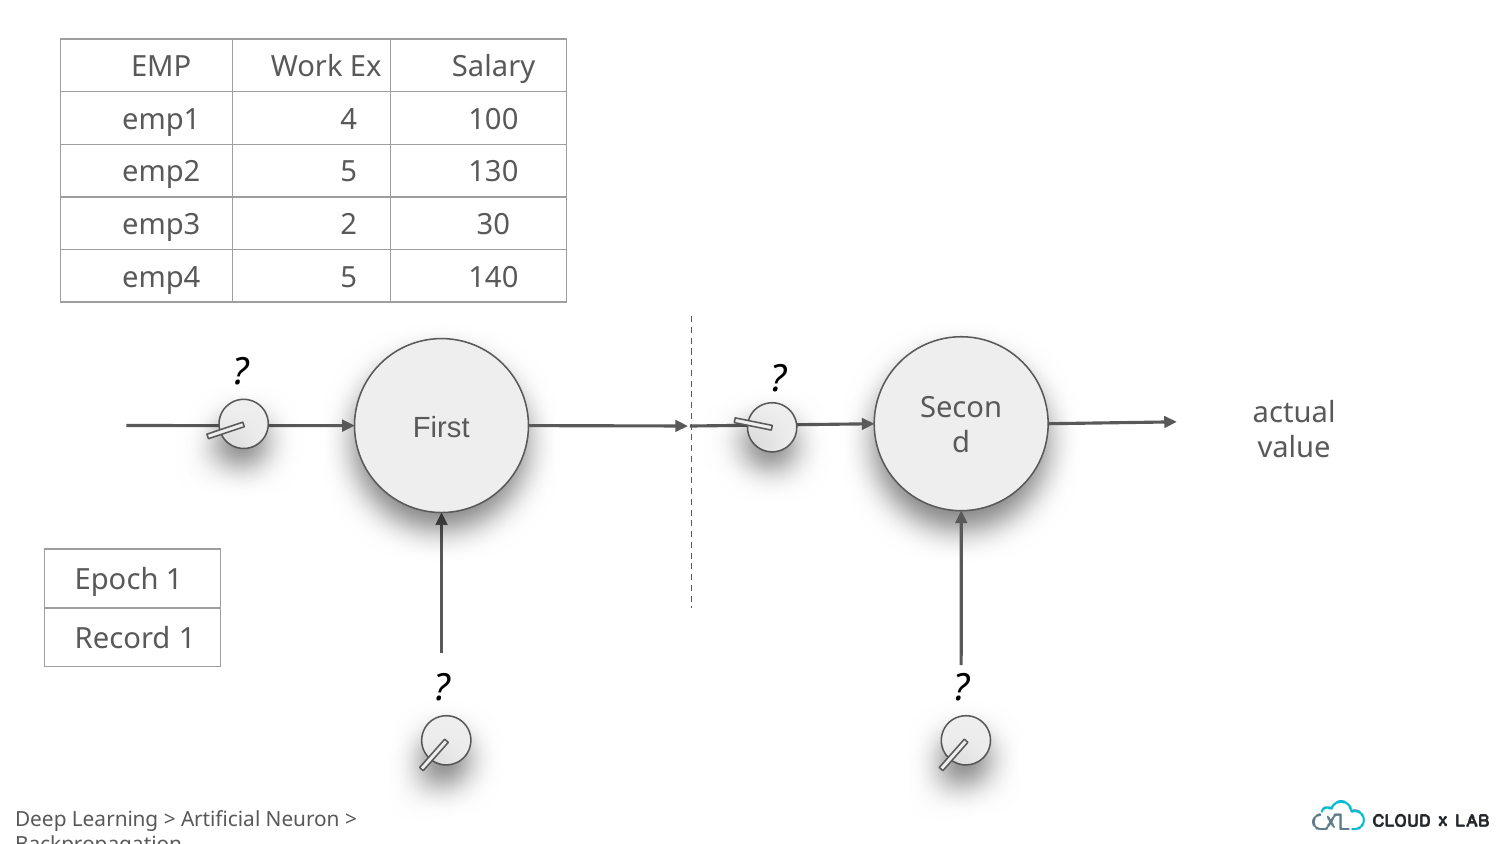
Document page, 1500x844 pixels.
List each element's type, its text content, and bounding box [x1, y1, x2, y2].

table_cell Record 1 [45, 609, 220, 666]
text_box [801, 423, 875, 427]
table_cell 5 [233, 145, 390, 196]
table_header Salary [391, 40, 566, 91]
table_header Work Ex [233, 40, 390, 91]
text_box Second [874, 336, 1049, 511]
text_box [409, 720, 474, 770]
table_cell emp3 [61, 198, 232, 249]
table_cell 2 [233, 198, 390, 249]
table_cell emp2 [61, 145, 232, 196]
text_box ? [388, 652, 495, 718]
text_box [929, 720, 993, 770]
text_box Deep Learning > Artificial Neuron > Backpropagation [0, 790, 498, 836]
table_cell 140 [391, 250, 566, 301]
text_box ? [907, 652, 1015, 718]
picture [1312, 800, 1490, 830]
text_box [695, 423, 728, 427]
table_cell 130 [391, 145, 566, 196]
table_header Epoch 1 [45, 550, 220, 607]
table_cell emp1 [61, 92, 232, 144]
text_box actual value [1220, 378, 1368, 458]
text_box First [354, 338, 529, 513]
table_cell emp4 [61, 250, 232, 301]
table_header EMP [61, 40, 232, 91]
text_box ? [724, 344, 832, 410]
table_cell 4 [233, 92, 390, 144]
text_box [205, 400, 269, 451]
table_cell 100 [391, 92, 566, 144]
table_cell 5 [233, 250, 390, 301]
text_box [733, 400, 798, 451]
table_cell 30 [391, 198, 566, 249]
text_box ? [187, 336, 294, 402]
